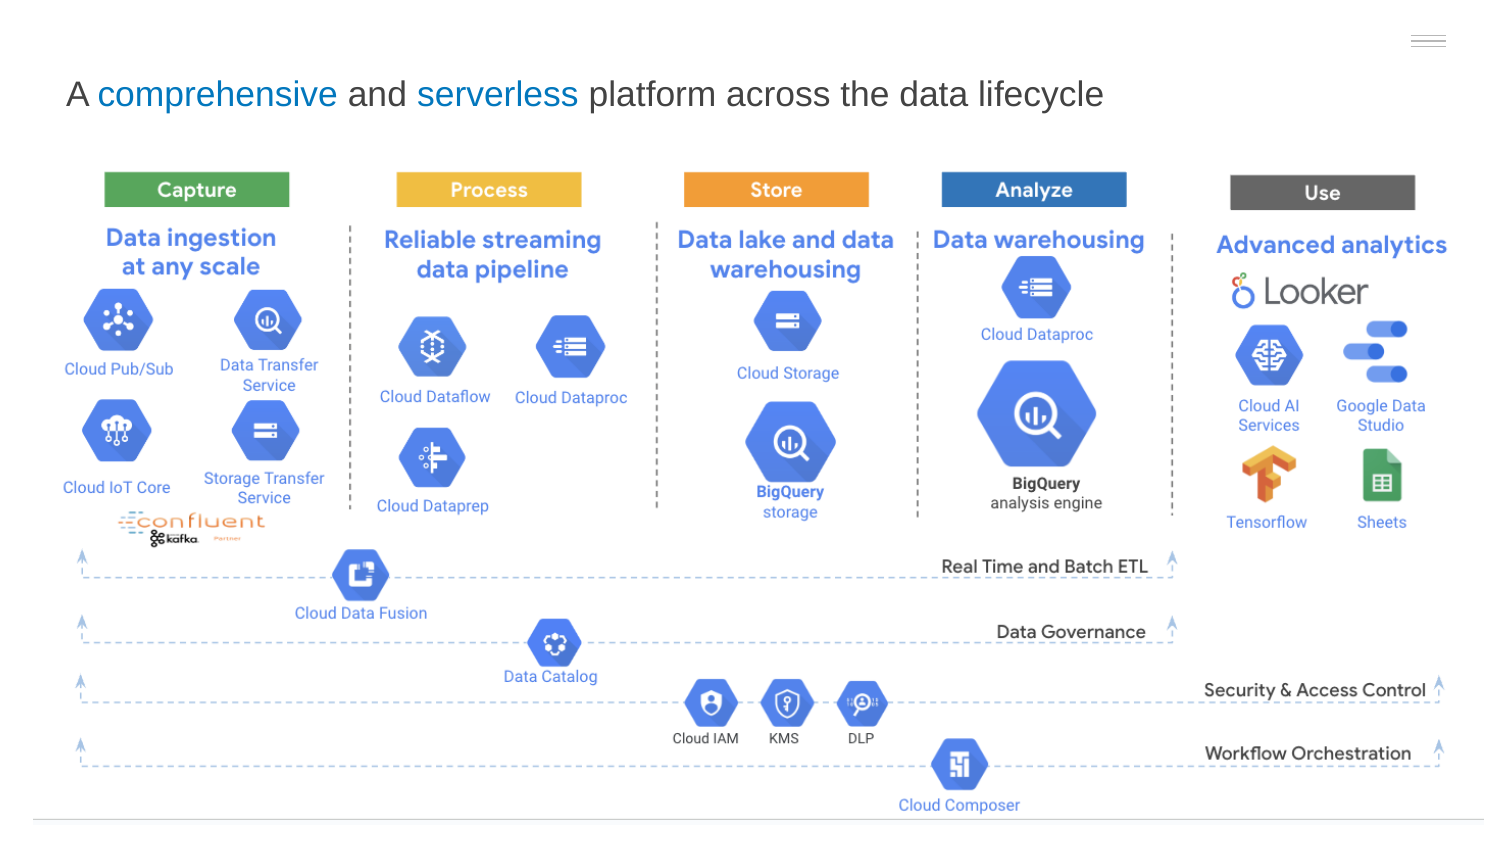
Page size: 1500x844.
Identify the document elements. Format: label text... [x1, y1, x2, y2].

picture [33, 157, 1484, 825]
text_box A comprehensive and serverless platform across the data lifecycle [51, 47, 1199, 155]
